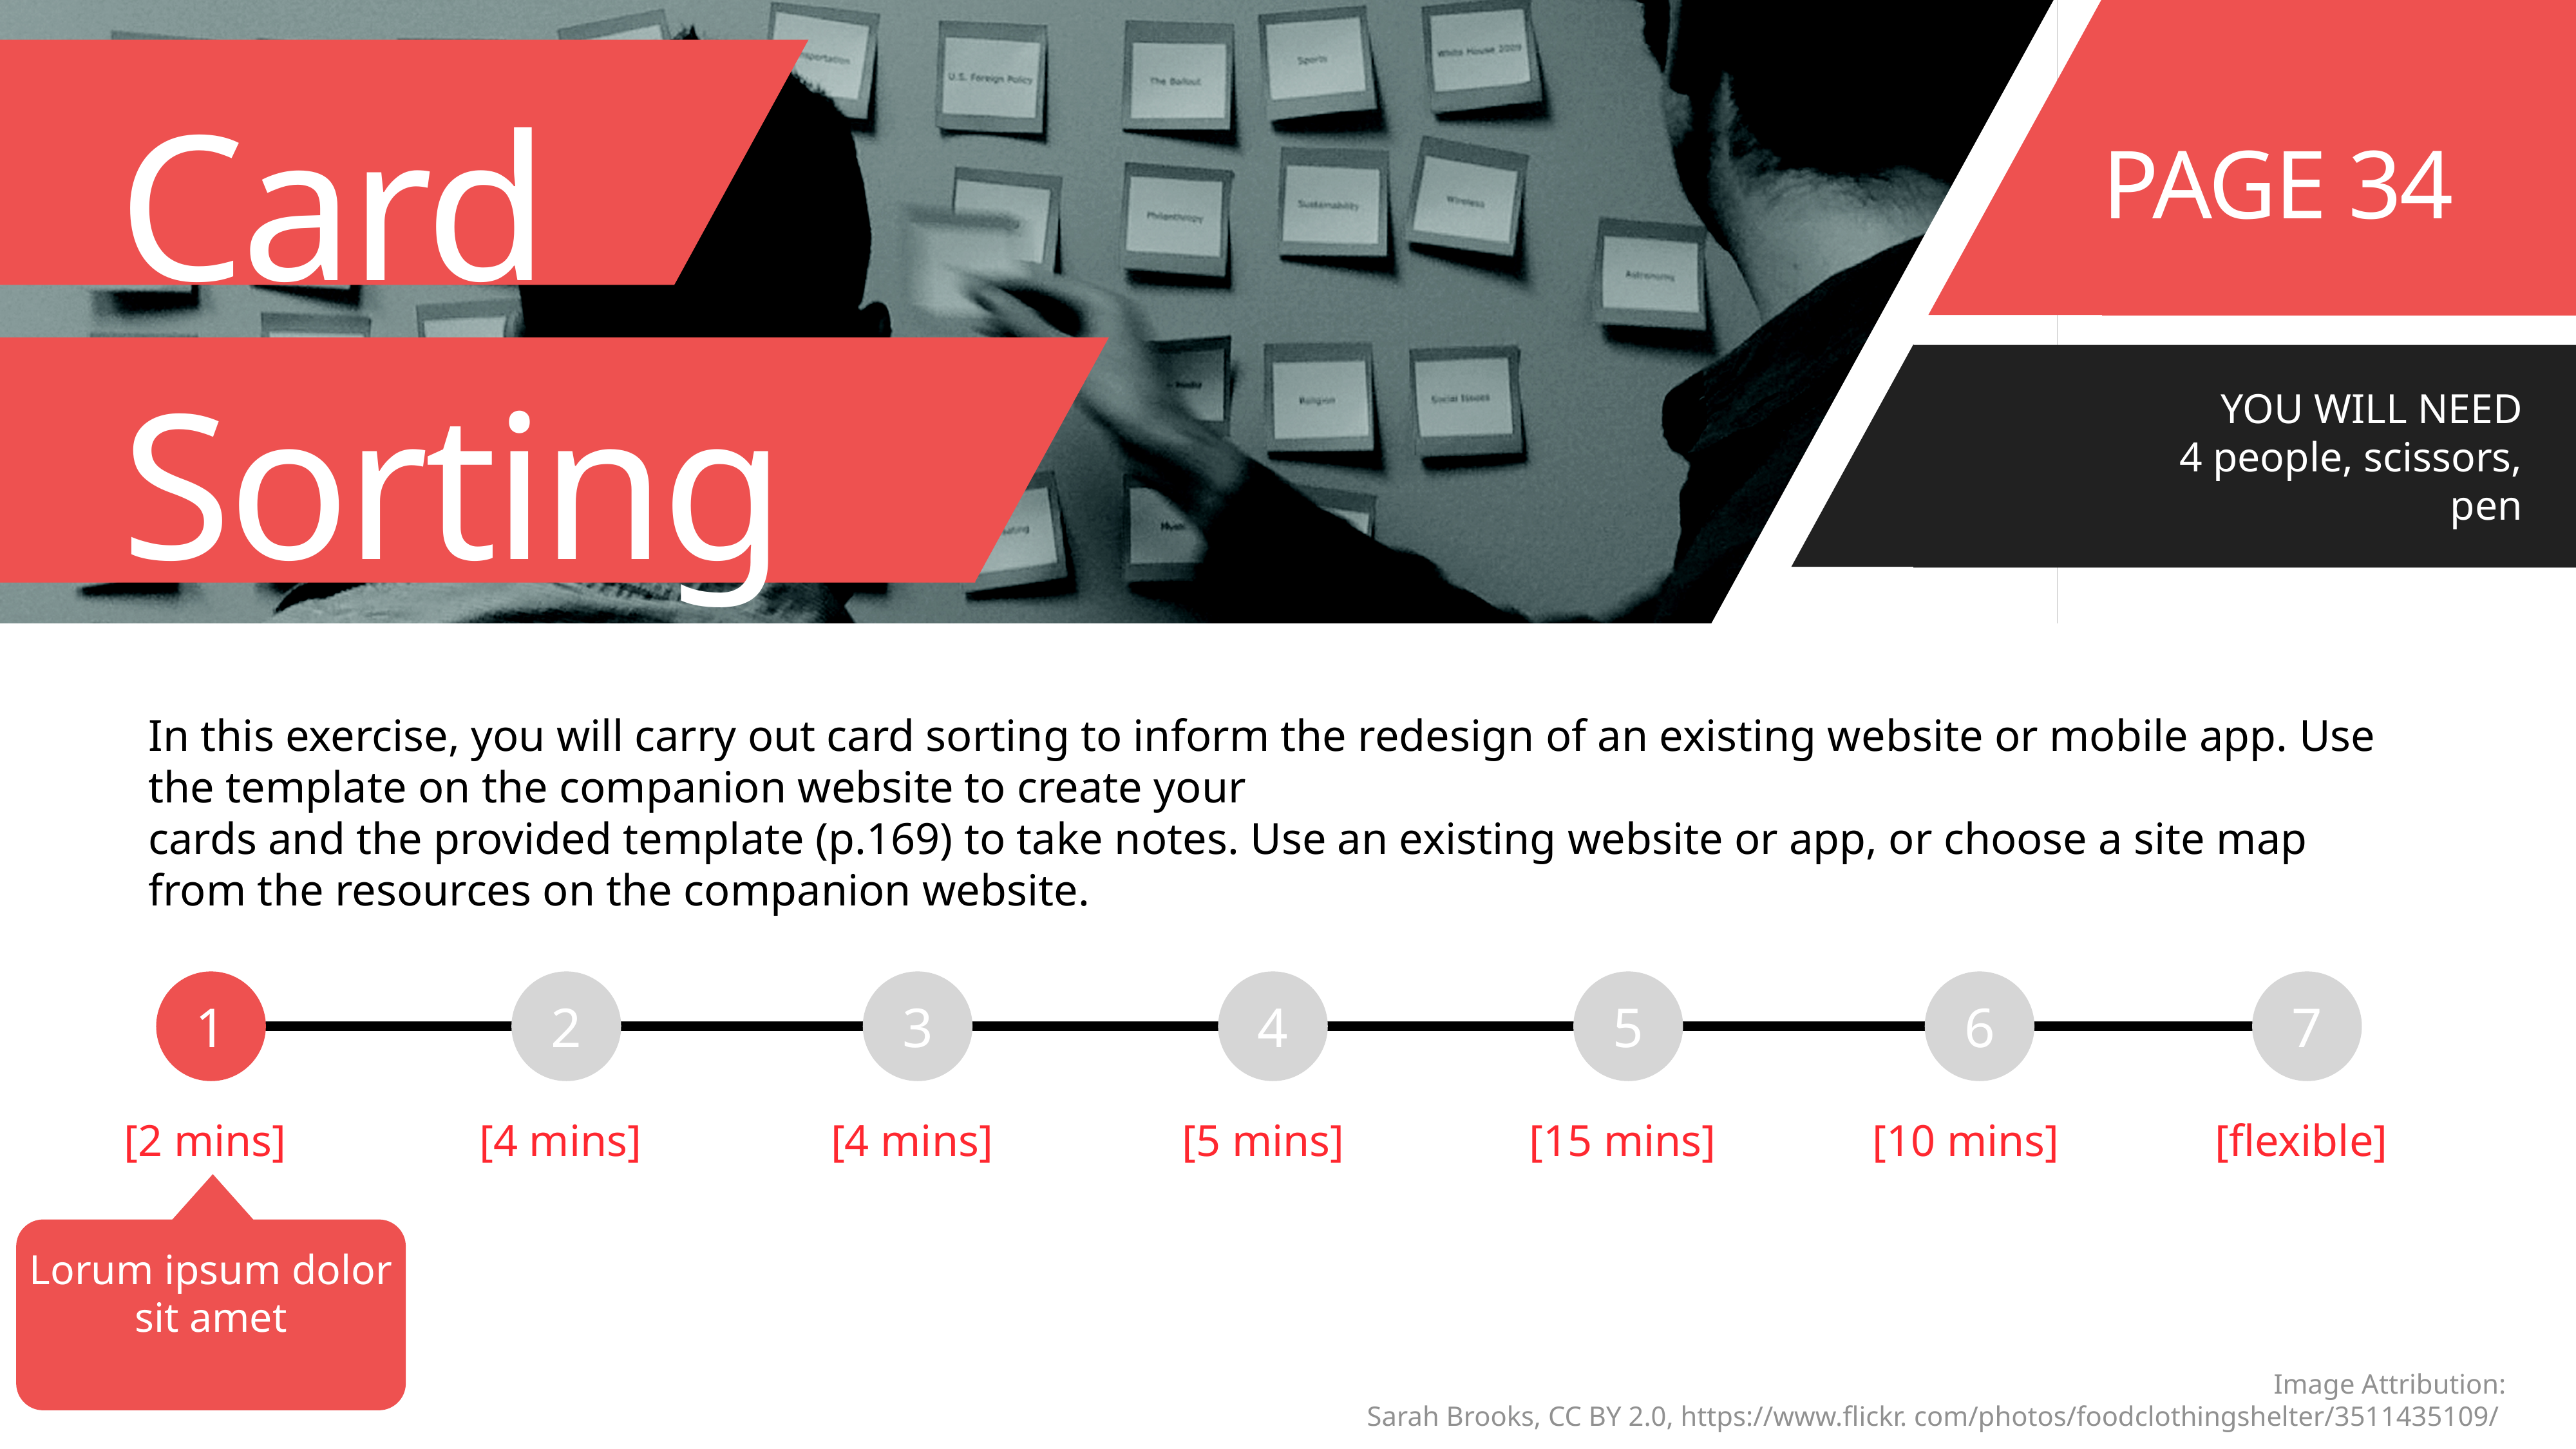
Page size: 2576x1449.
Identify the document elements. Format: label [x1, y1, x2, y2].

text_box [0, 0, 2576, 1439]
